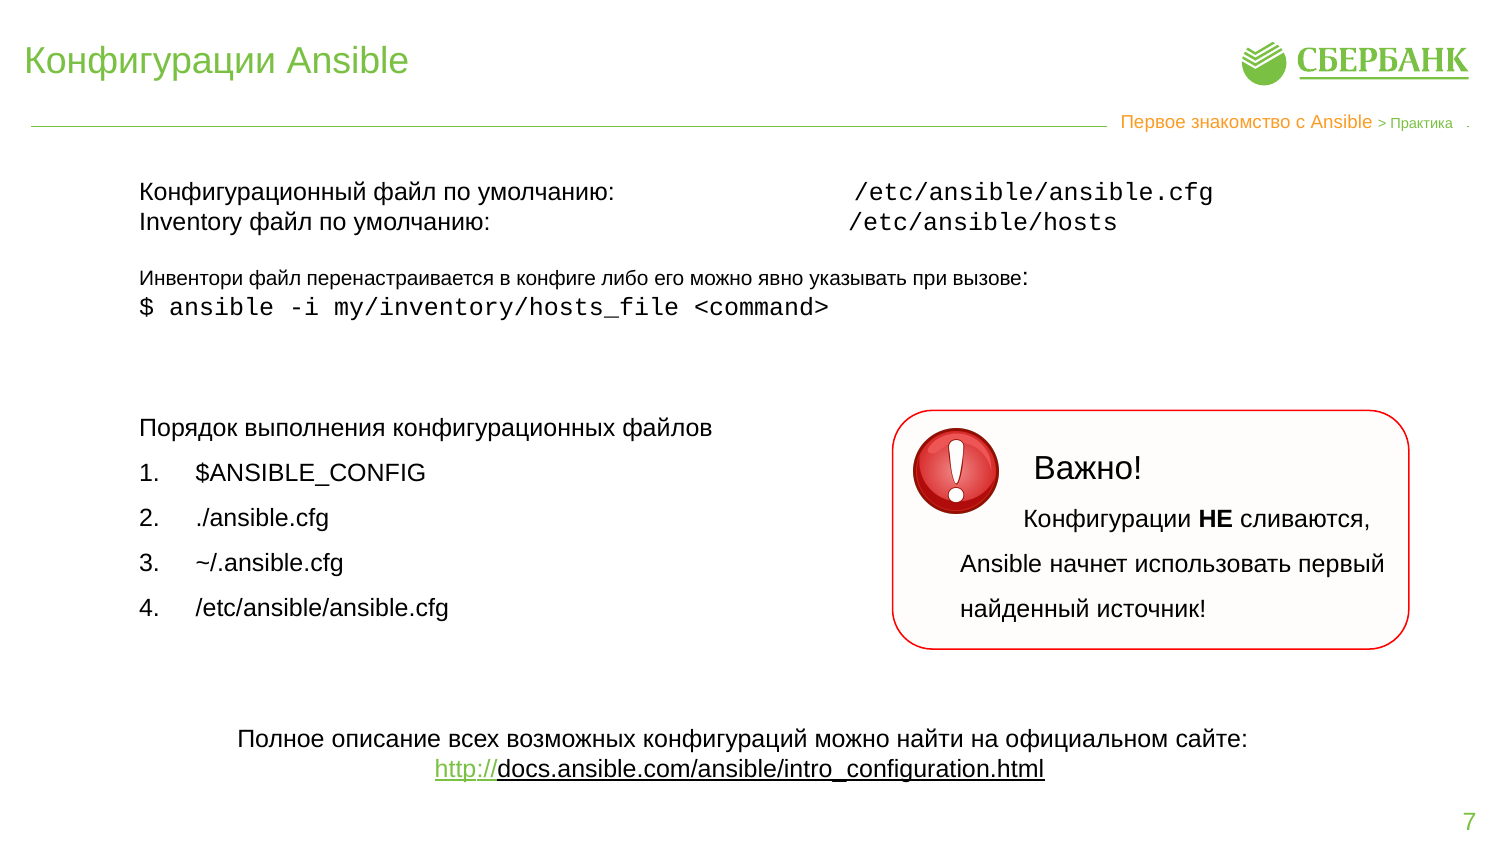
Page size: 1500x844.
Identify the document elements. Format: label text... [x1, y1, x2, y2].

text_box Порядок выполнения конфигурационных файлов $ANSIBLE_CONFIG ./ansible.cfg ~/.ansible.cfg /etc/ansible/ansible.cfg [124, 389, 811, 629]
title Конфигурации Ansible [24, 13, 1186, 105]
text_box Конфигурационный файл по умолчанию: /etc/ansible/ansible.cfg Inventory файл по умолчанию: /etc/ansible/hosts Инвентори файл перенастраивается в конфиге либо его можно явно указывать при вызове: $ ansible -i my/inventory/hosts_file <command> [124, 168, 1385, 358]
text_box Первое знакомство с Ansible > Практика [1107, 102, 1467, 146]
text_box Полное описание всех возможных конфигураций можно найти на официальном сайте: http://docs.ansible.com/ansible/intro_configuration.html [222, 715, 1265, 791]
text_box Важно! [1018, 418, 1316, 494]
text_box Конфигурации НЕ сливаются, Ansible начнет использовать первый найденный источник! [945, 480, 1409, 630]
text_box [892, 410, 1409, 650]
picture [912, 428, 999, 514]
